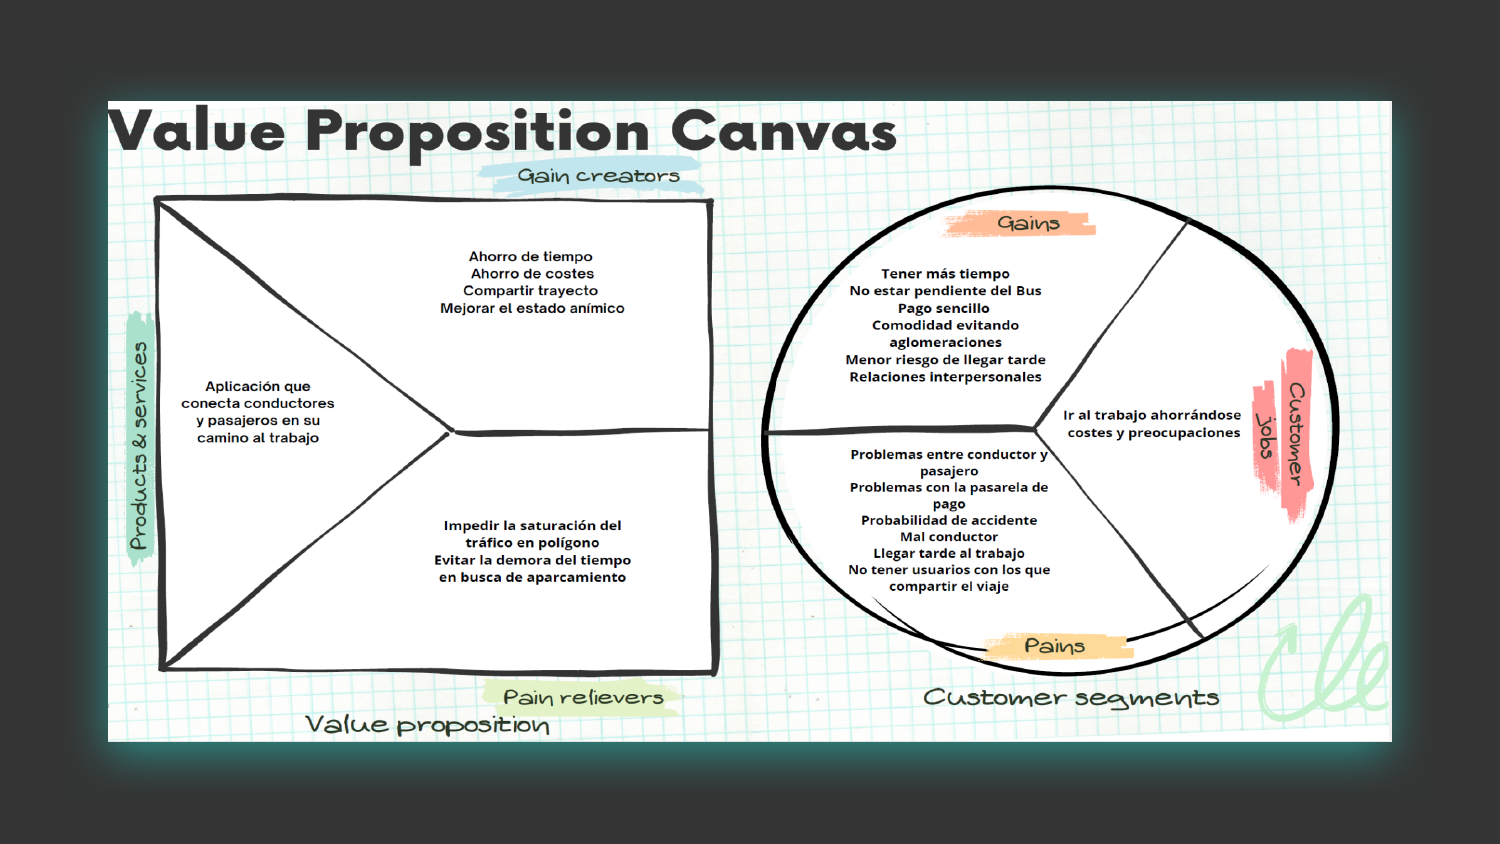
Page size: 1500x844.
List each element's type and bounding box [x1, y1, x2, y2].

picture [108, 101, 1392, 743]
